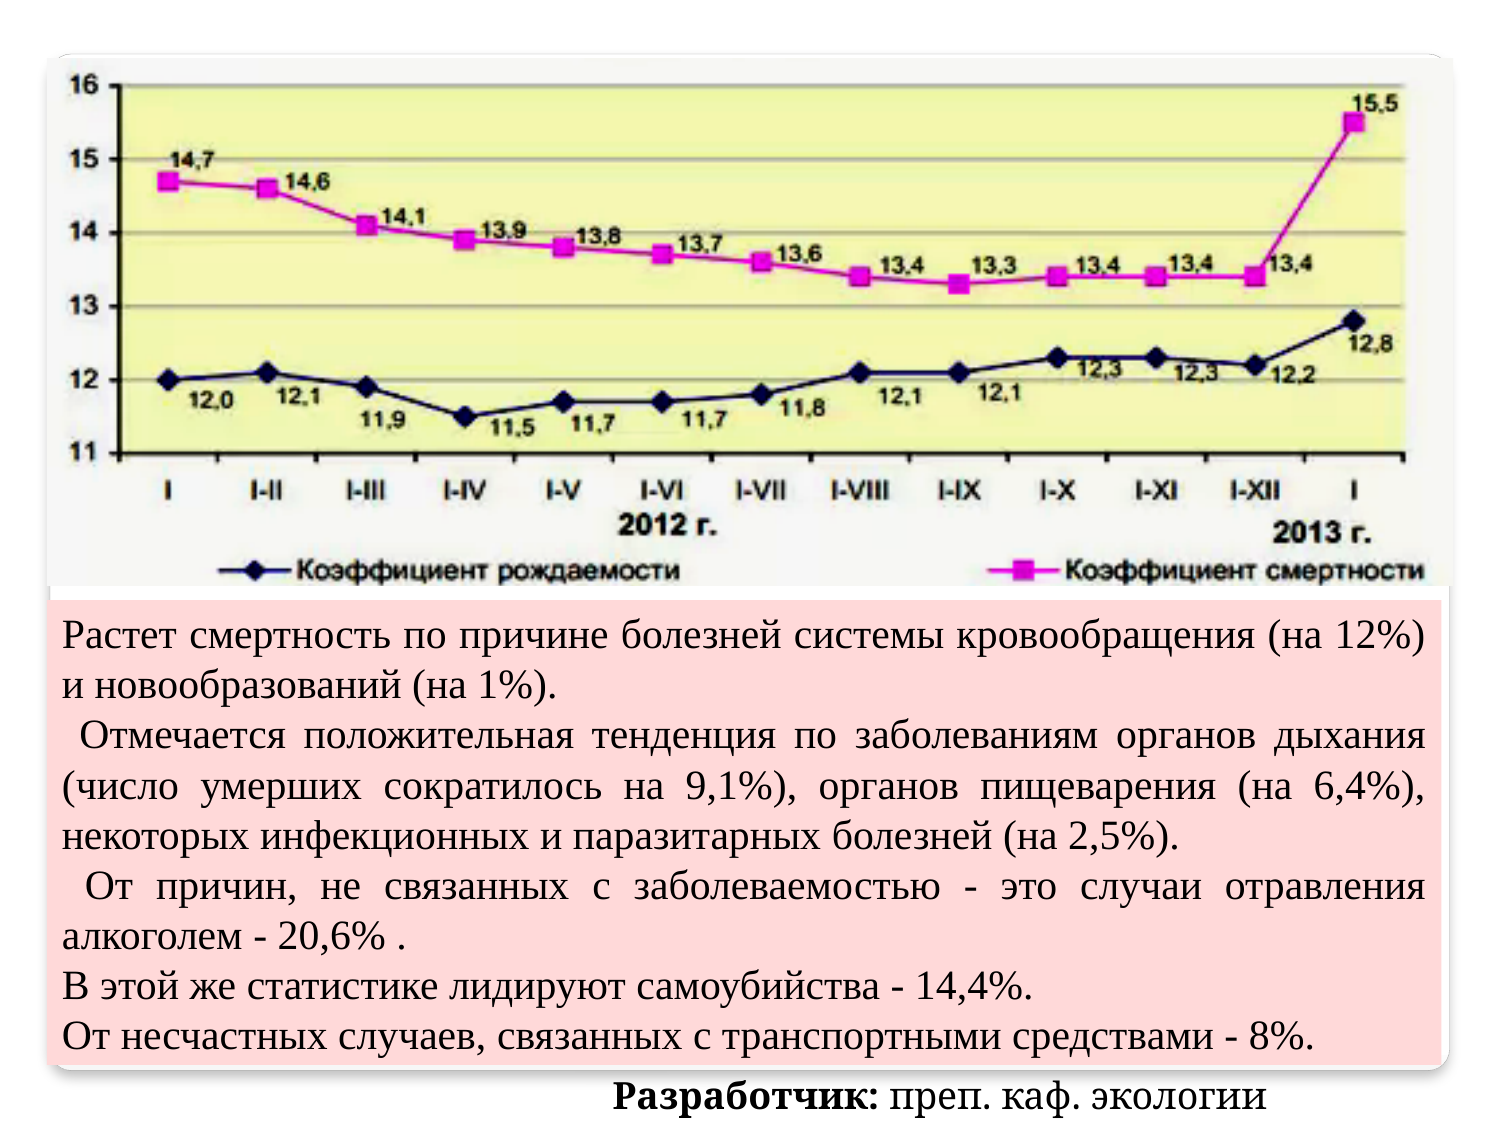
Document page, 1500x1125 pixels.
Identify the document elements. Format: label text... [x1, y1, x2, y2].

text_box Разработчик: преп. каф. экологии Кирвель П.И. [597, 1064, 1431, 1125]
picture [46, 58, 1454, 587]
text_box Растет смертность по причине болезней системы кровообращения (на 12%) и новообразований (на 1%). Отмечается положительная тенденция по заболеваниям органов дыхания (число умерших сократилось на 9,1%), органов пищеварения (на 6,4%), некоторых инфекционных и паразитарных болезней (на 2,5%). От причин, не связанных с заболеваемостью - это случаи отравления алкоголем - 20,6% . В этой же статистике лидируют самоубийства - 14,4%. От несчастных случаев, связанных с транспортными средствами - 8%. [46, 600, 1442, 1065]
